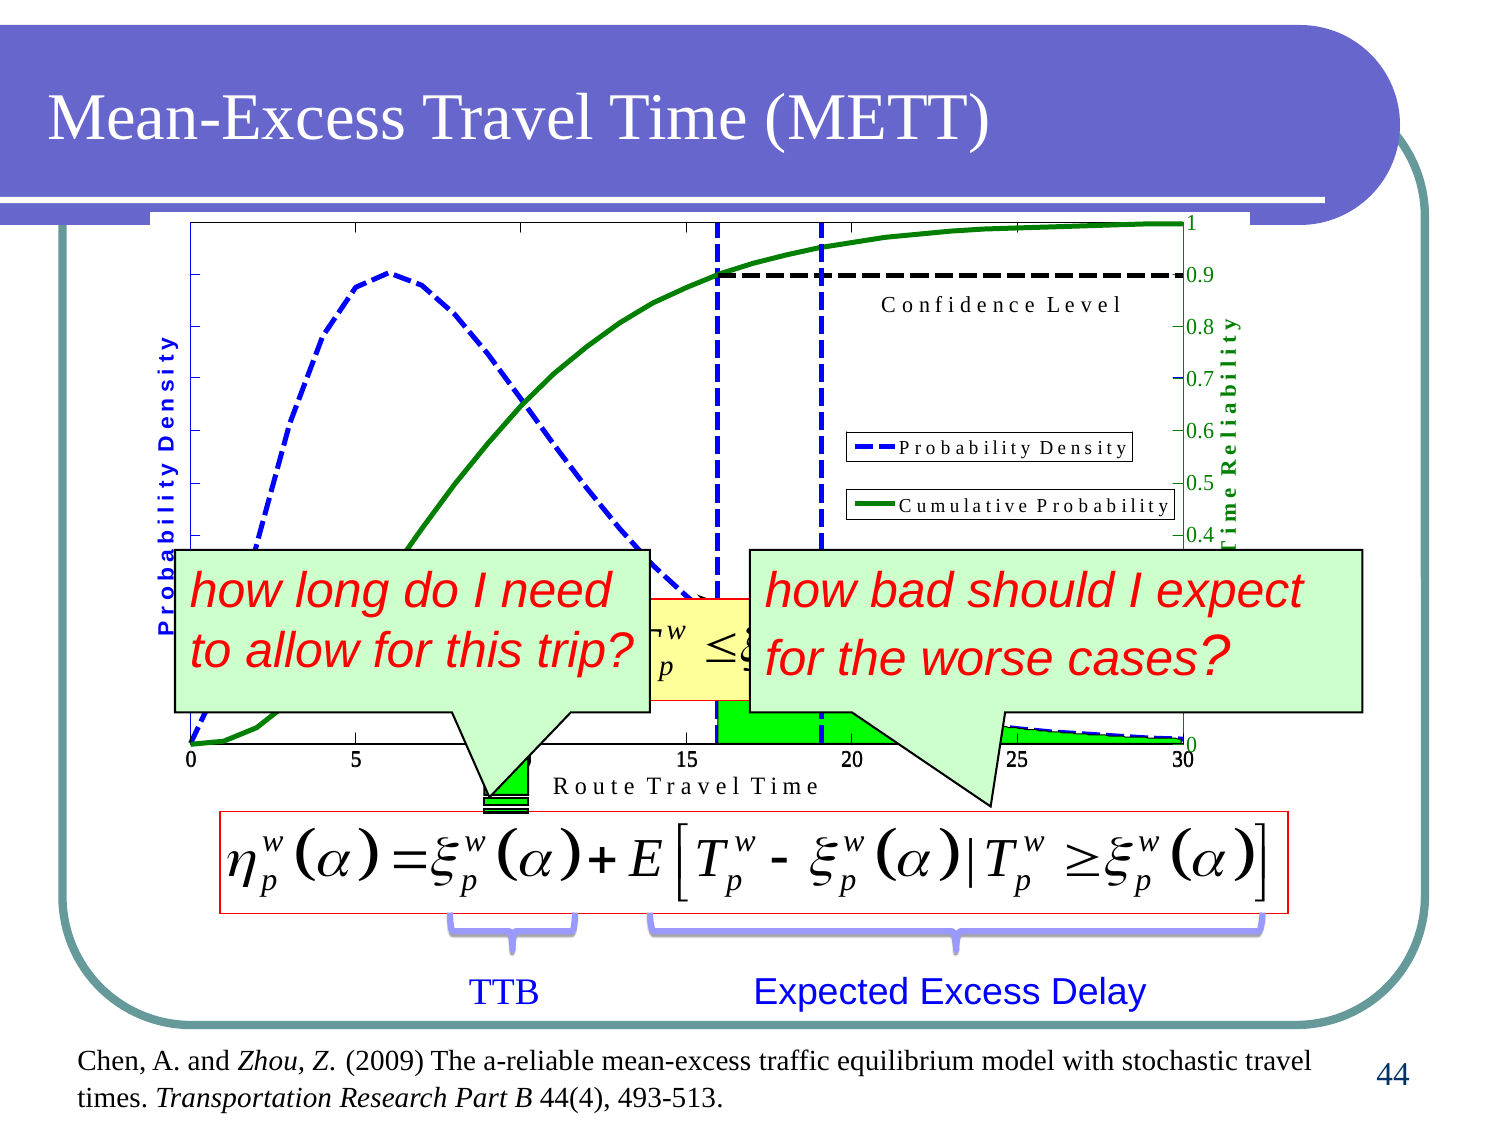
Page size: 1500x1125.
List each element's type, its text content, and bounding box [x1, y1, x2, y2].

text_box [224, 599, 899, 700]
picture [149, 212, 1251, 808]
text_box Expected Excess Delay [662, 959, 1238, 1020]
title Mean-Excess Travel Time (METT) [32, 37, 1347, 188]
text_box TTB [454, 959, 555, 1020]
text_box Chen, A. and Zhou, Z. (2009) The a-reliable mean-excess traffic equilibrium model with stochastic travel times. Transportation Research Part B 44(4), 493-513. [62, 1025, 1393, 1121]
text_box [450, 922, 575, 951]
text_box how bad should I expect for the worse cases? [1254, 549, 1363, 713]
text_box [650, 922, 1262, 951]
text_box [220, 812, 1288, 914]
slide_number 44 [1174, 1024, 1426, 1101]
